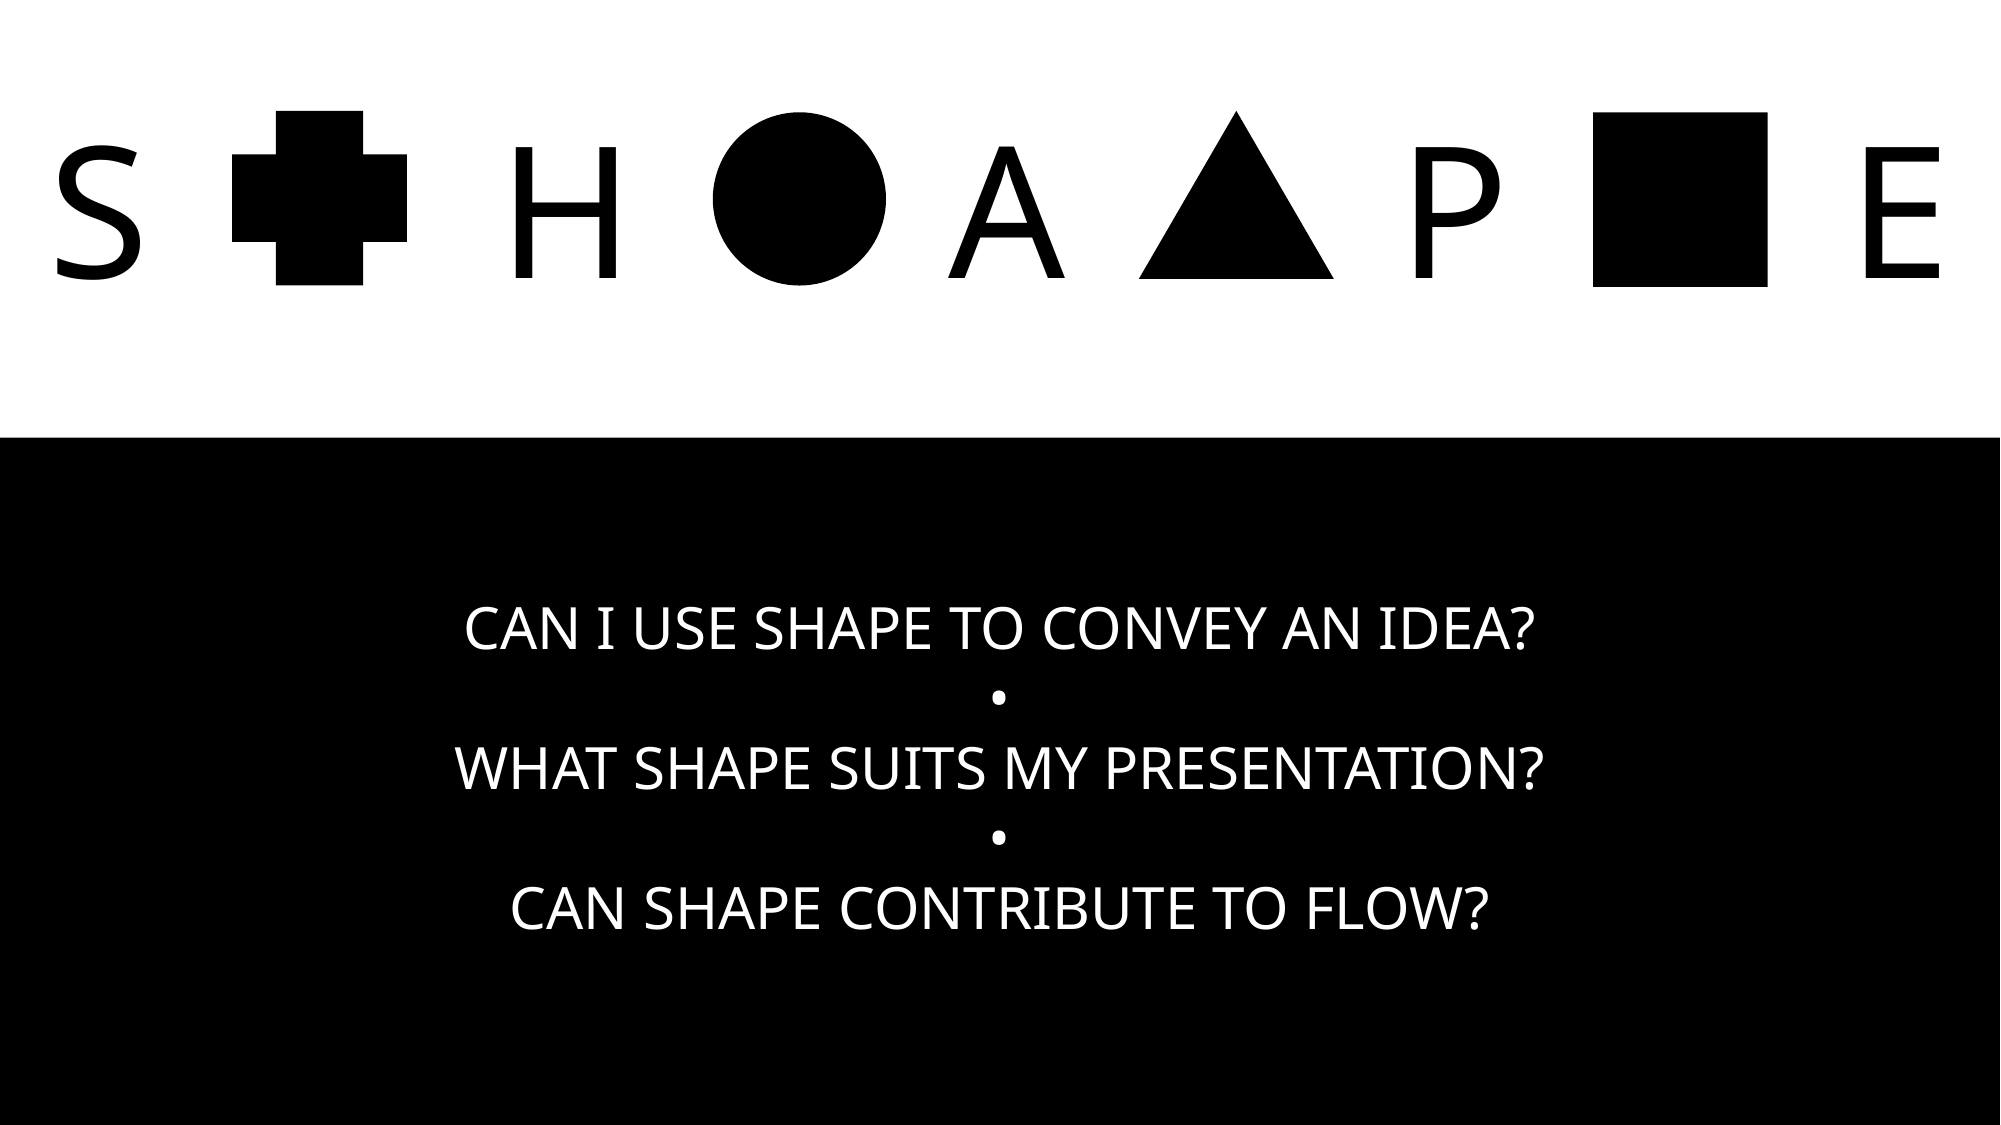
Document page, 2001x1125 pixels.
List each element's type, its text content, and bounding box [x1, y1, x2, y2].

text_box [1592, 111, 1769, 288]
title S H A P E [0, 110, 2000, 329]
text_box [231, 110, 408, 287]
text_box CAN I USE SHAPE TO CONVEY AN IDEA? • WHAT SHAPE SUITS MY PRESENTATION? • CAN SHAPE CONTRIBUTE TO FLOW? [0, 583, 2000, 1125]
text_box [0, 437, 2000, 583]
text_box [711, 111, 888, 287]
text_box [1137, 108, 1336, 281]
